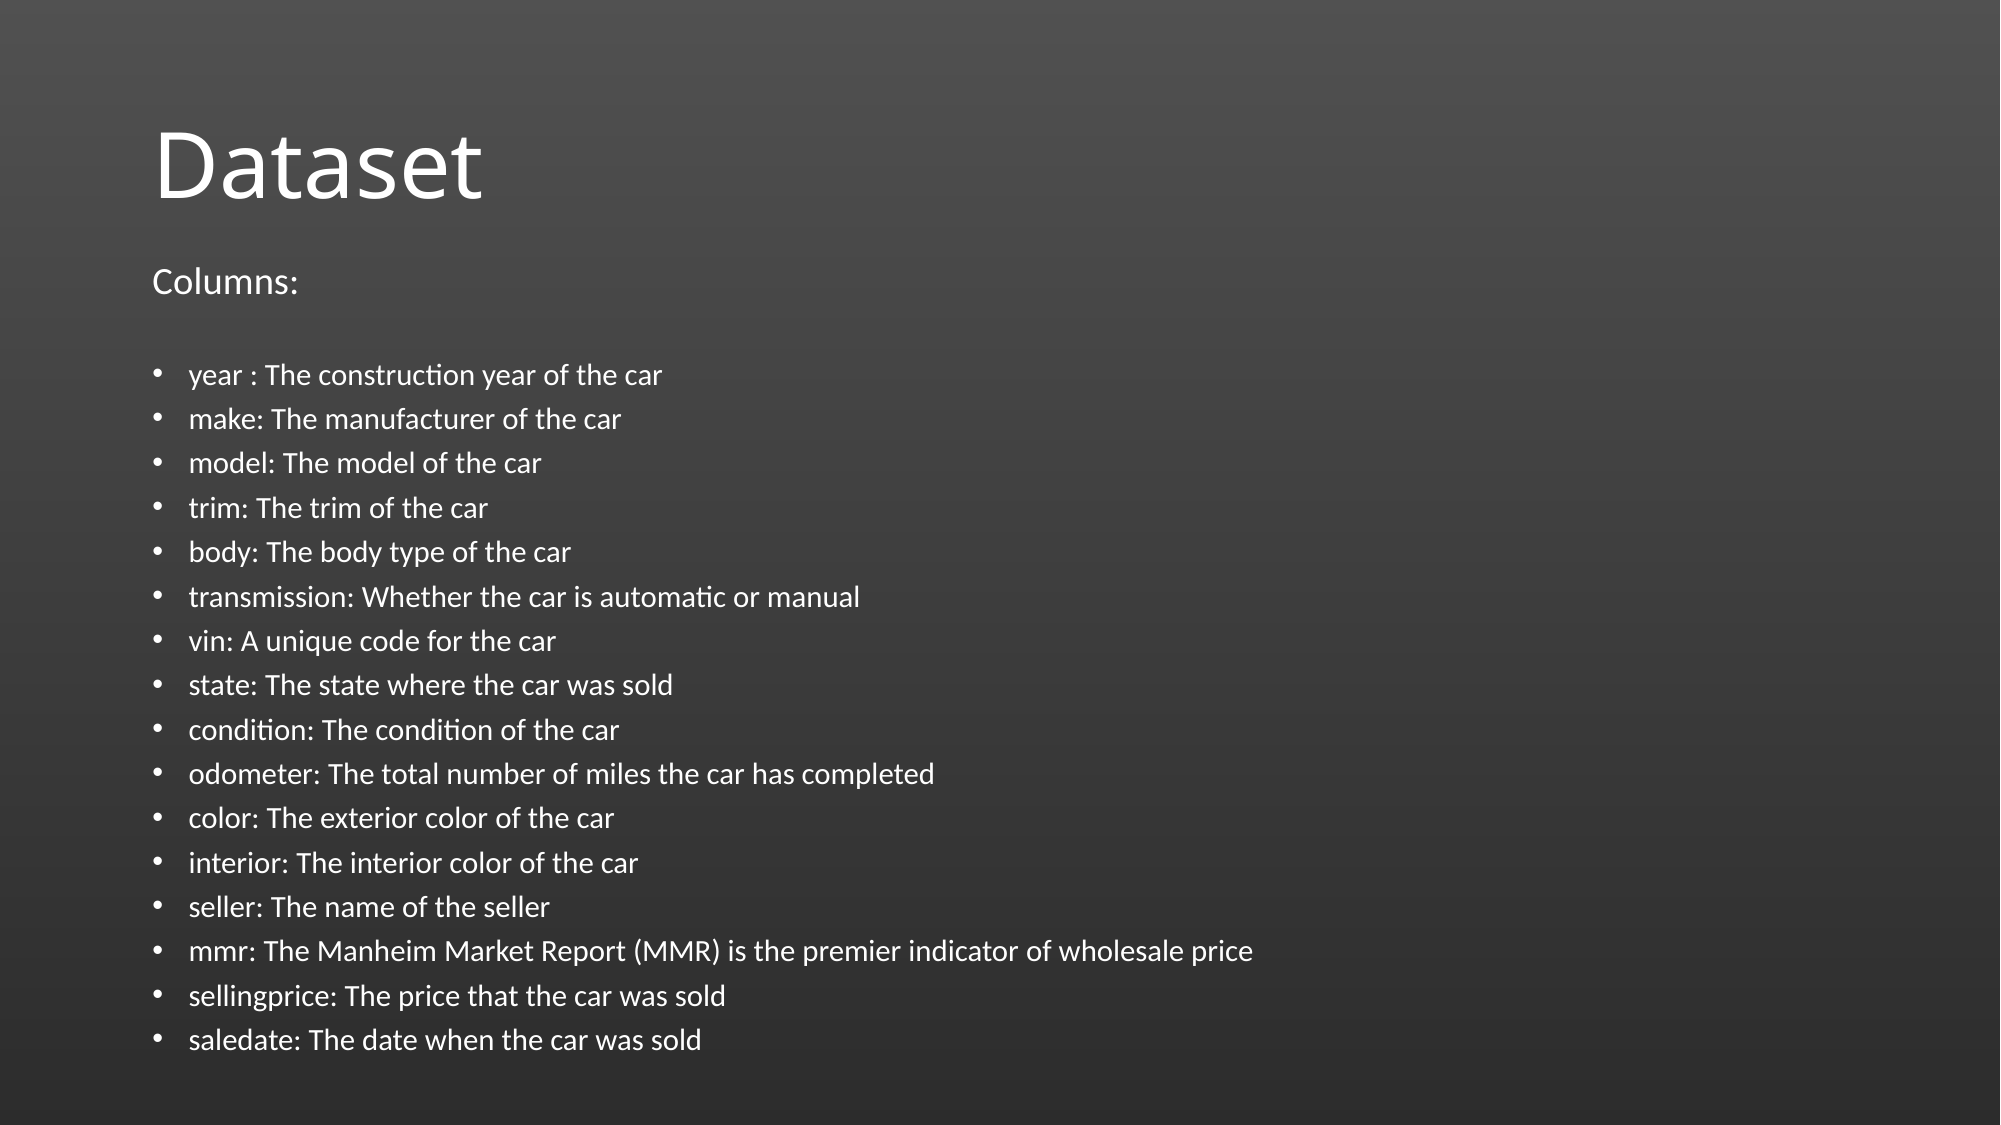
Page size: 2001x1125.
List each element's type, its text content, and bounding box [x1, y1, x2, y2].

list Columns: year : The construction year of the car make: The manufacturer of the car model: The model of the car trim: The trim of the car body: The body type of the car transmission: Whether the car is automatic or manual vin: A unique code for the car state: The state where the car was sold condition: The condition of the car odometer: The total number of miles the car has completed color: The exterior color of the car interior: The interior color of the car seller: The name of the seller mmr: The Manheim Market Report (MMR) is the premier indicator of wholesale price sellingprice: The price that the car was sold saledate: The date when the car was sold [137, 239, 1863, 1066]
title Dataset [137, 59, 1863, 239]
